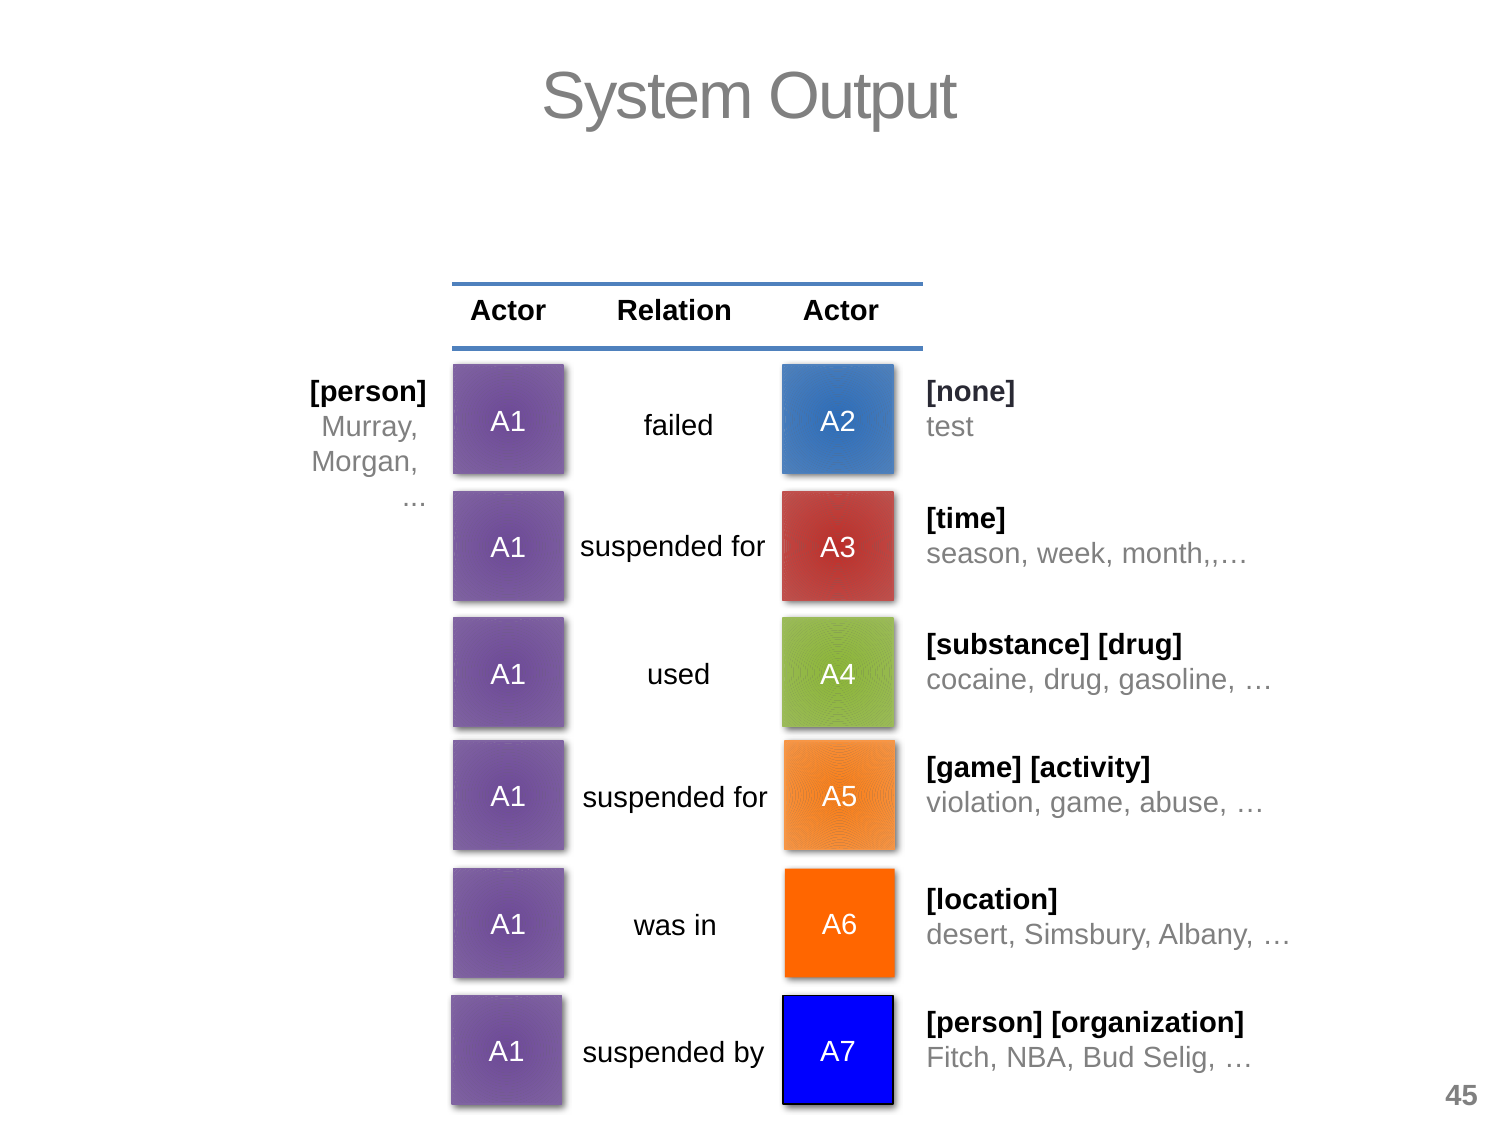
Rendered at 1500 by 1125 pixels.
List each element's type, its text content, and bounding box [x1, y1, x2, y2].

title System Output [75, 10, 1425, 173]
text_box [225, 283, 1374, 1105]
slide_number 45 [1404, 1066, 1493, 1121]
